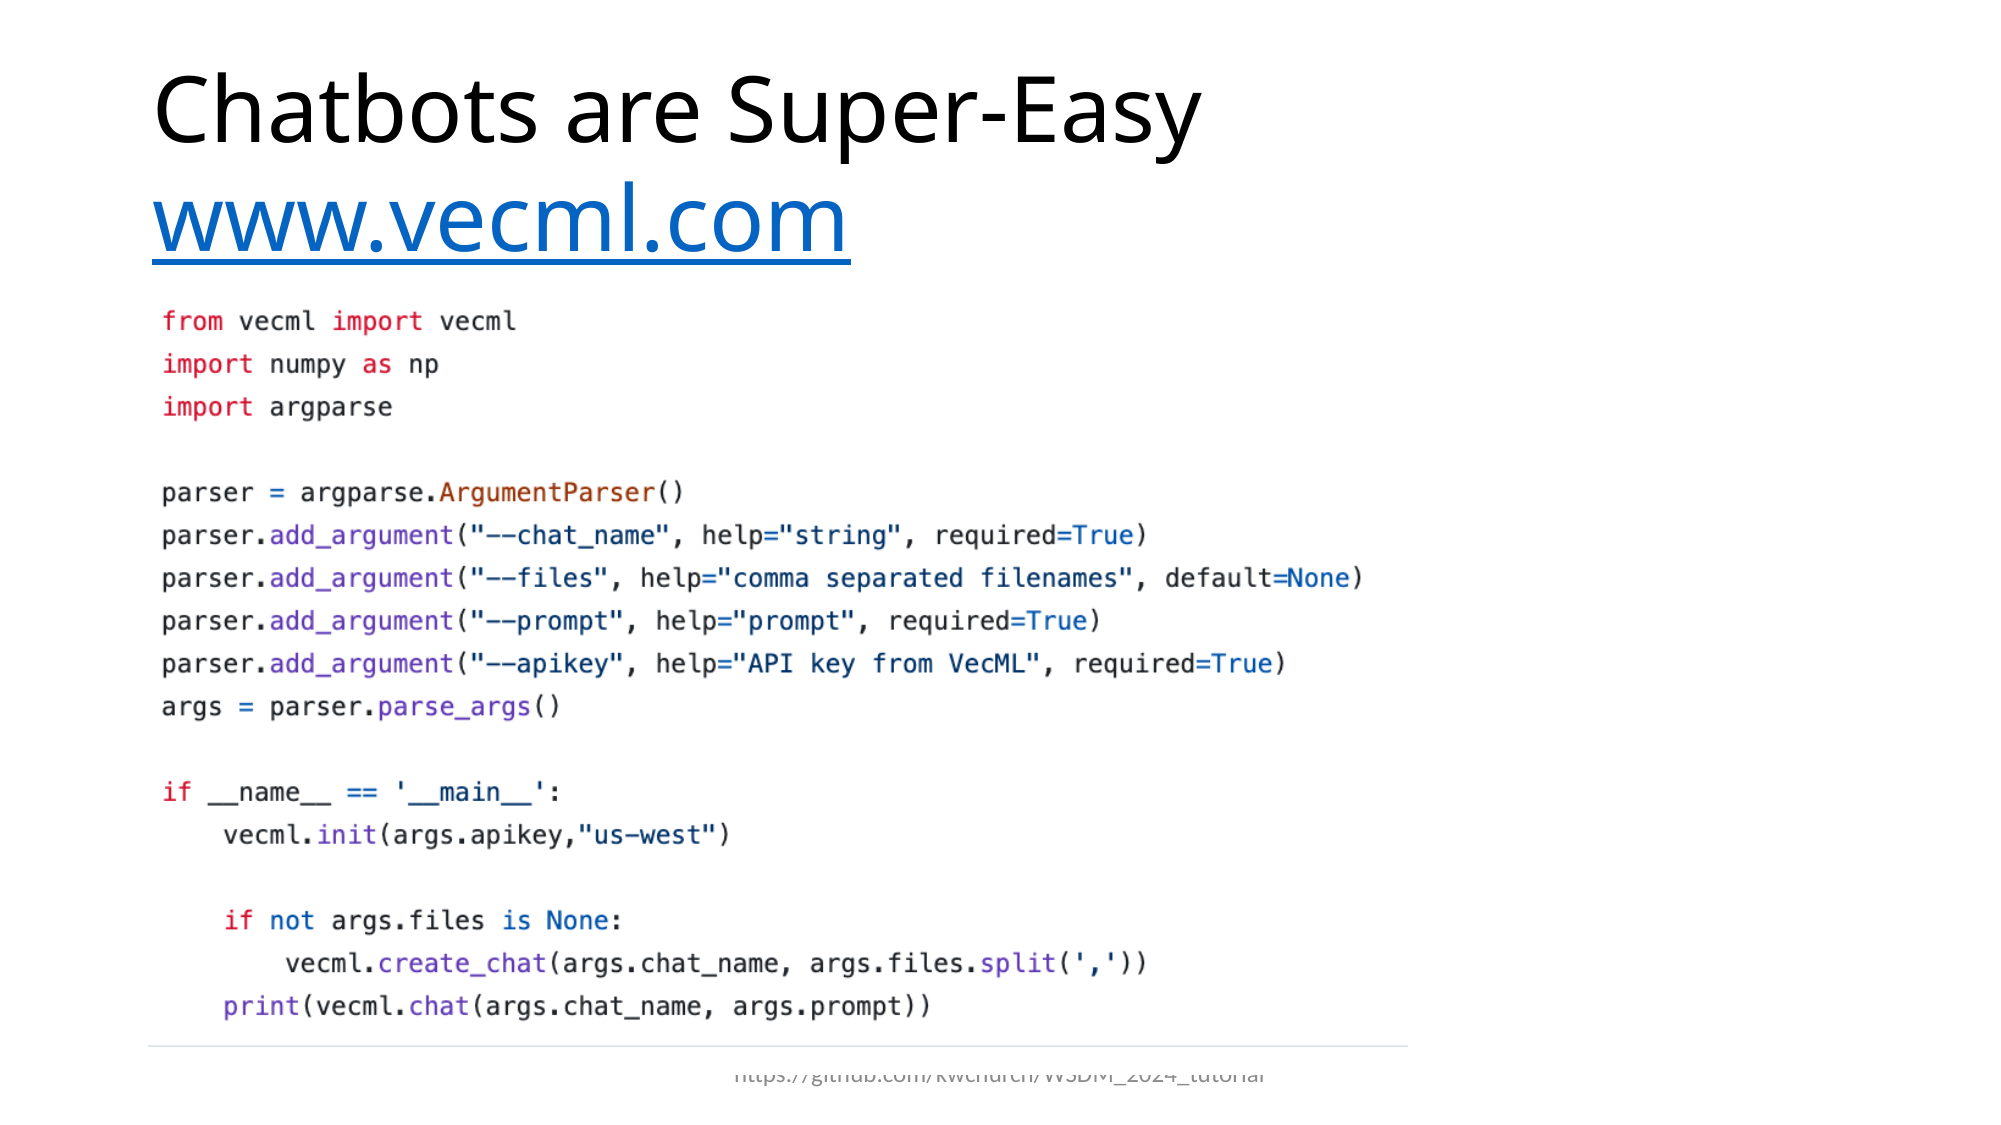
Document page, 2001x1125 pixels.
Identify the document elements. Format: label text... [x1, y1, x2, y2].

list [148, 291, 1408, 1075]
title Chatbots are Super-Easy www.vecml.com [137, 59, 1863, 278]
footer https://github.com/kwchurch/WSDM_2024_tutorial [662, 1075, 1338, 1103]
